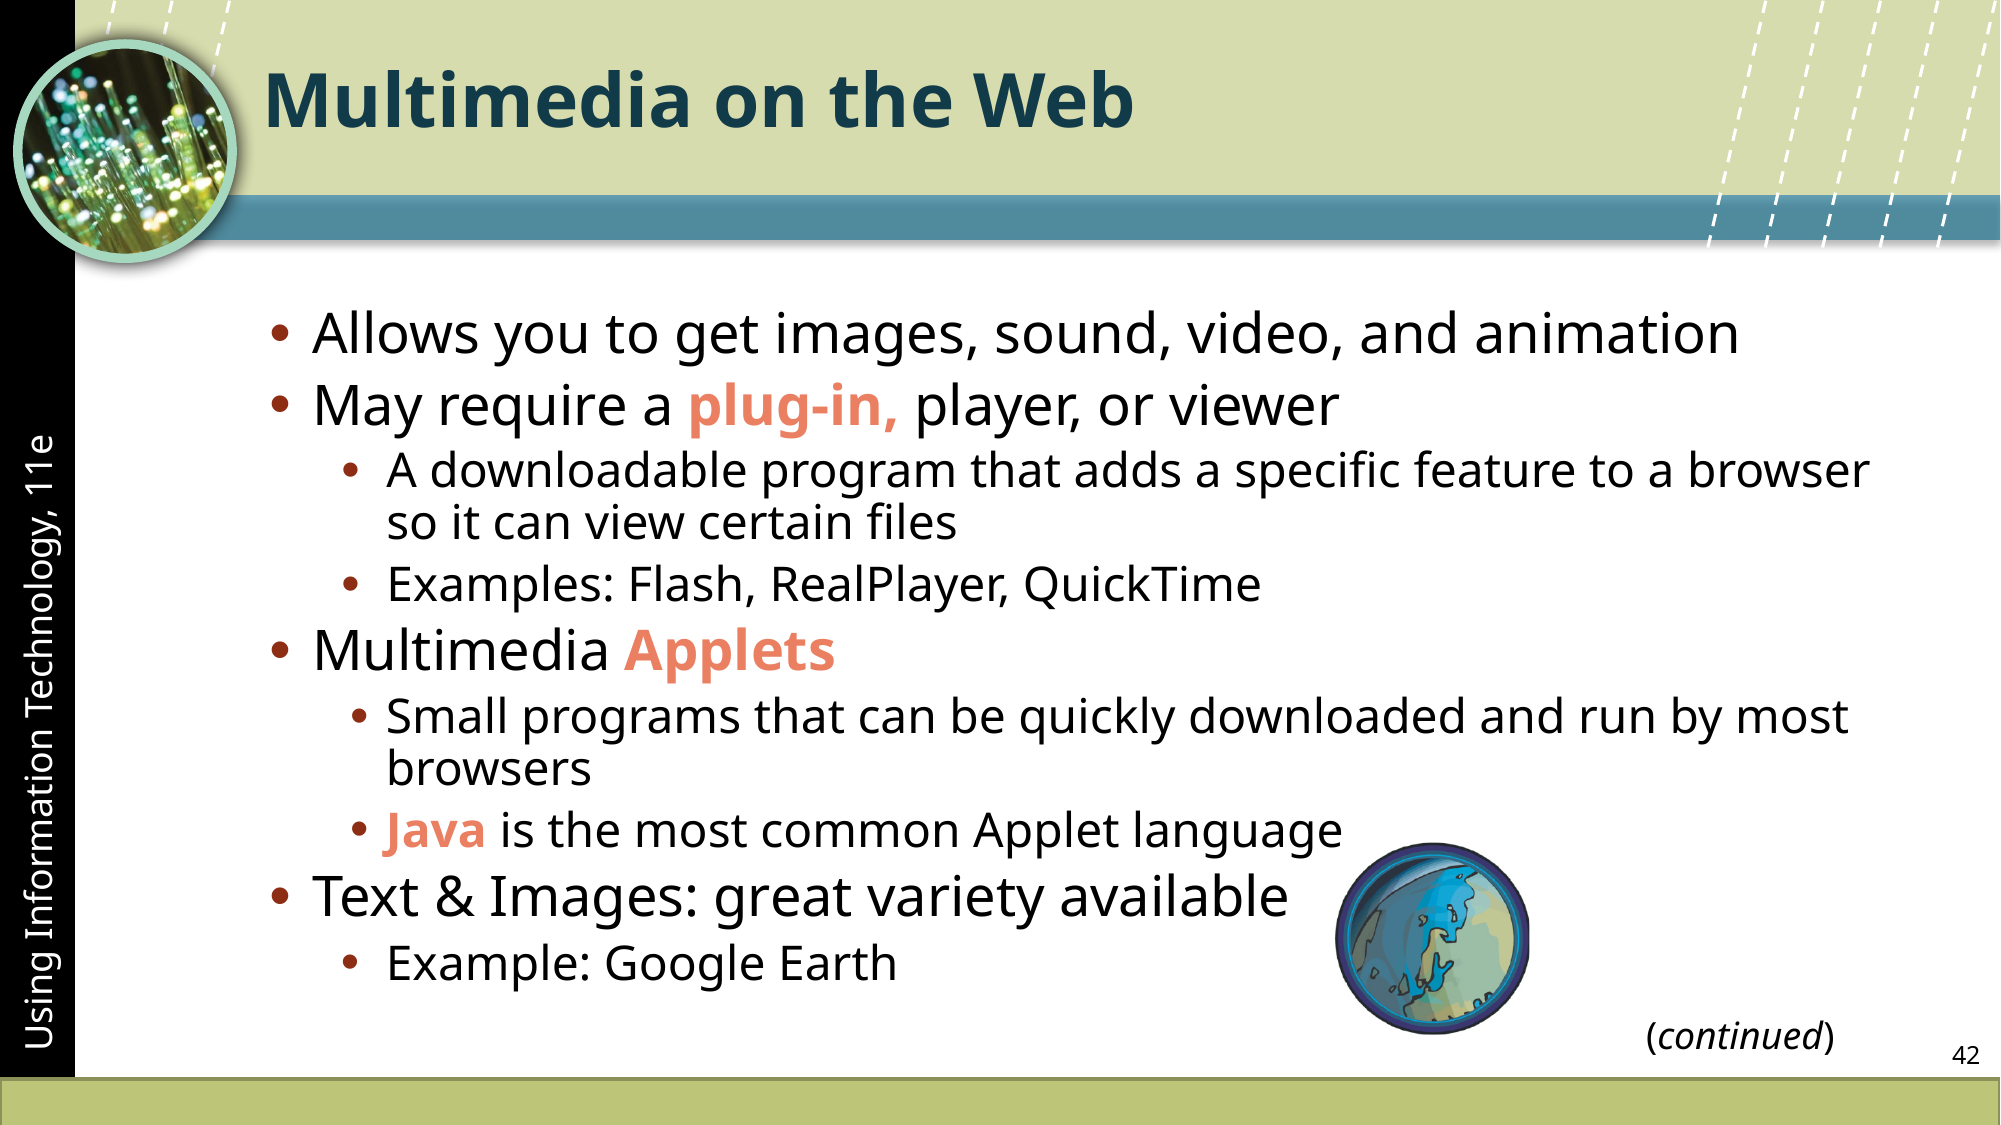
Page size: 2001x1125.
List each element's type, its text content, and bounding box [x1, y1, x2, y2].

slide_number 42 [1795, 1033, 1996, 1077]
text_box [0, 1077, 2000, 1125]
title Multimedia on the Web [247, 0, 1985, 195]
picture [1334, 842, 1530, 1036]
text_box (continued) [1631, 1004, 1914, 1065]
list Allows you to get images, sound, video, and animation May require a plug-in, player, or viewer A downloadable program that adds a specific feature to a browser so it can view certain files Examples: Flash, RealPlayer, QuickTime Multimedia Applets Small programs that can be quickly downloaded and run by most browsers Java is the most common Applet language Text & Images: great variety available Example: Google Earth [254, 297, 1903, 1005]
picture [23, 49, 227, 253]
